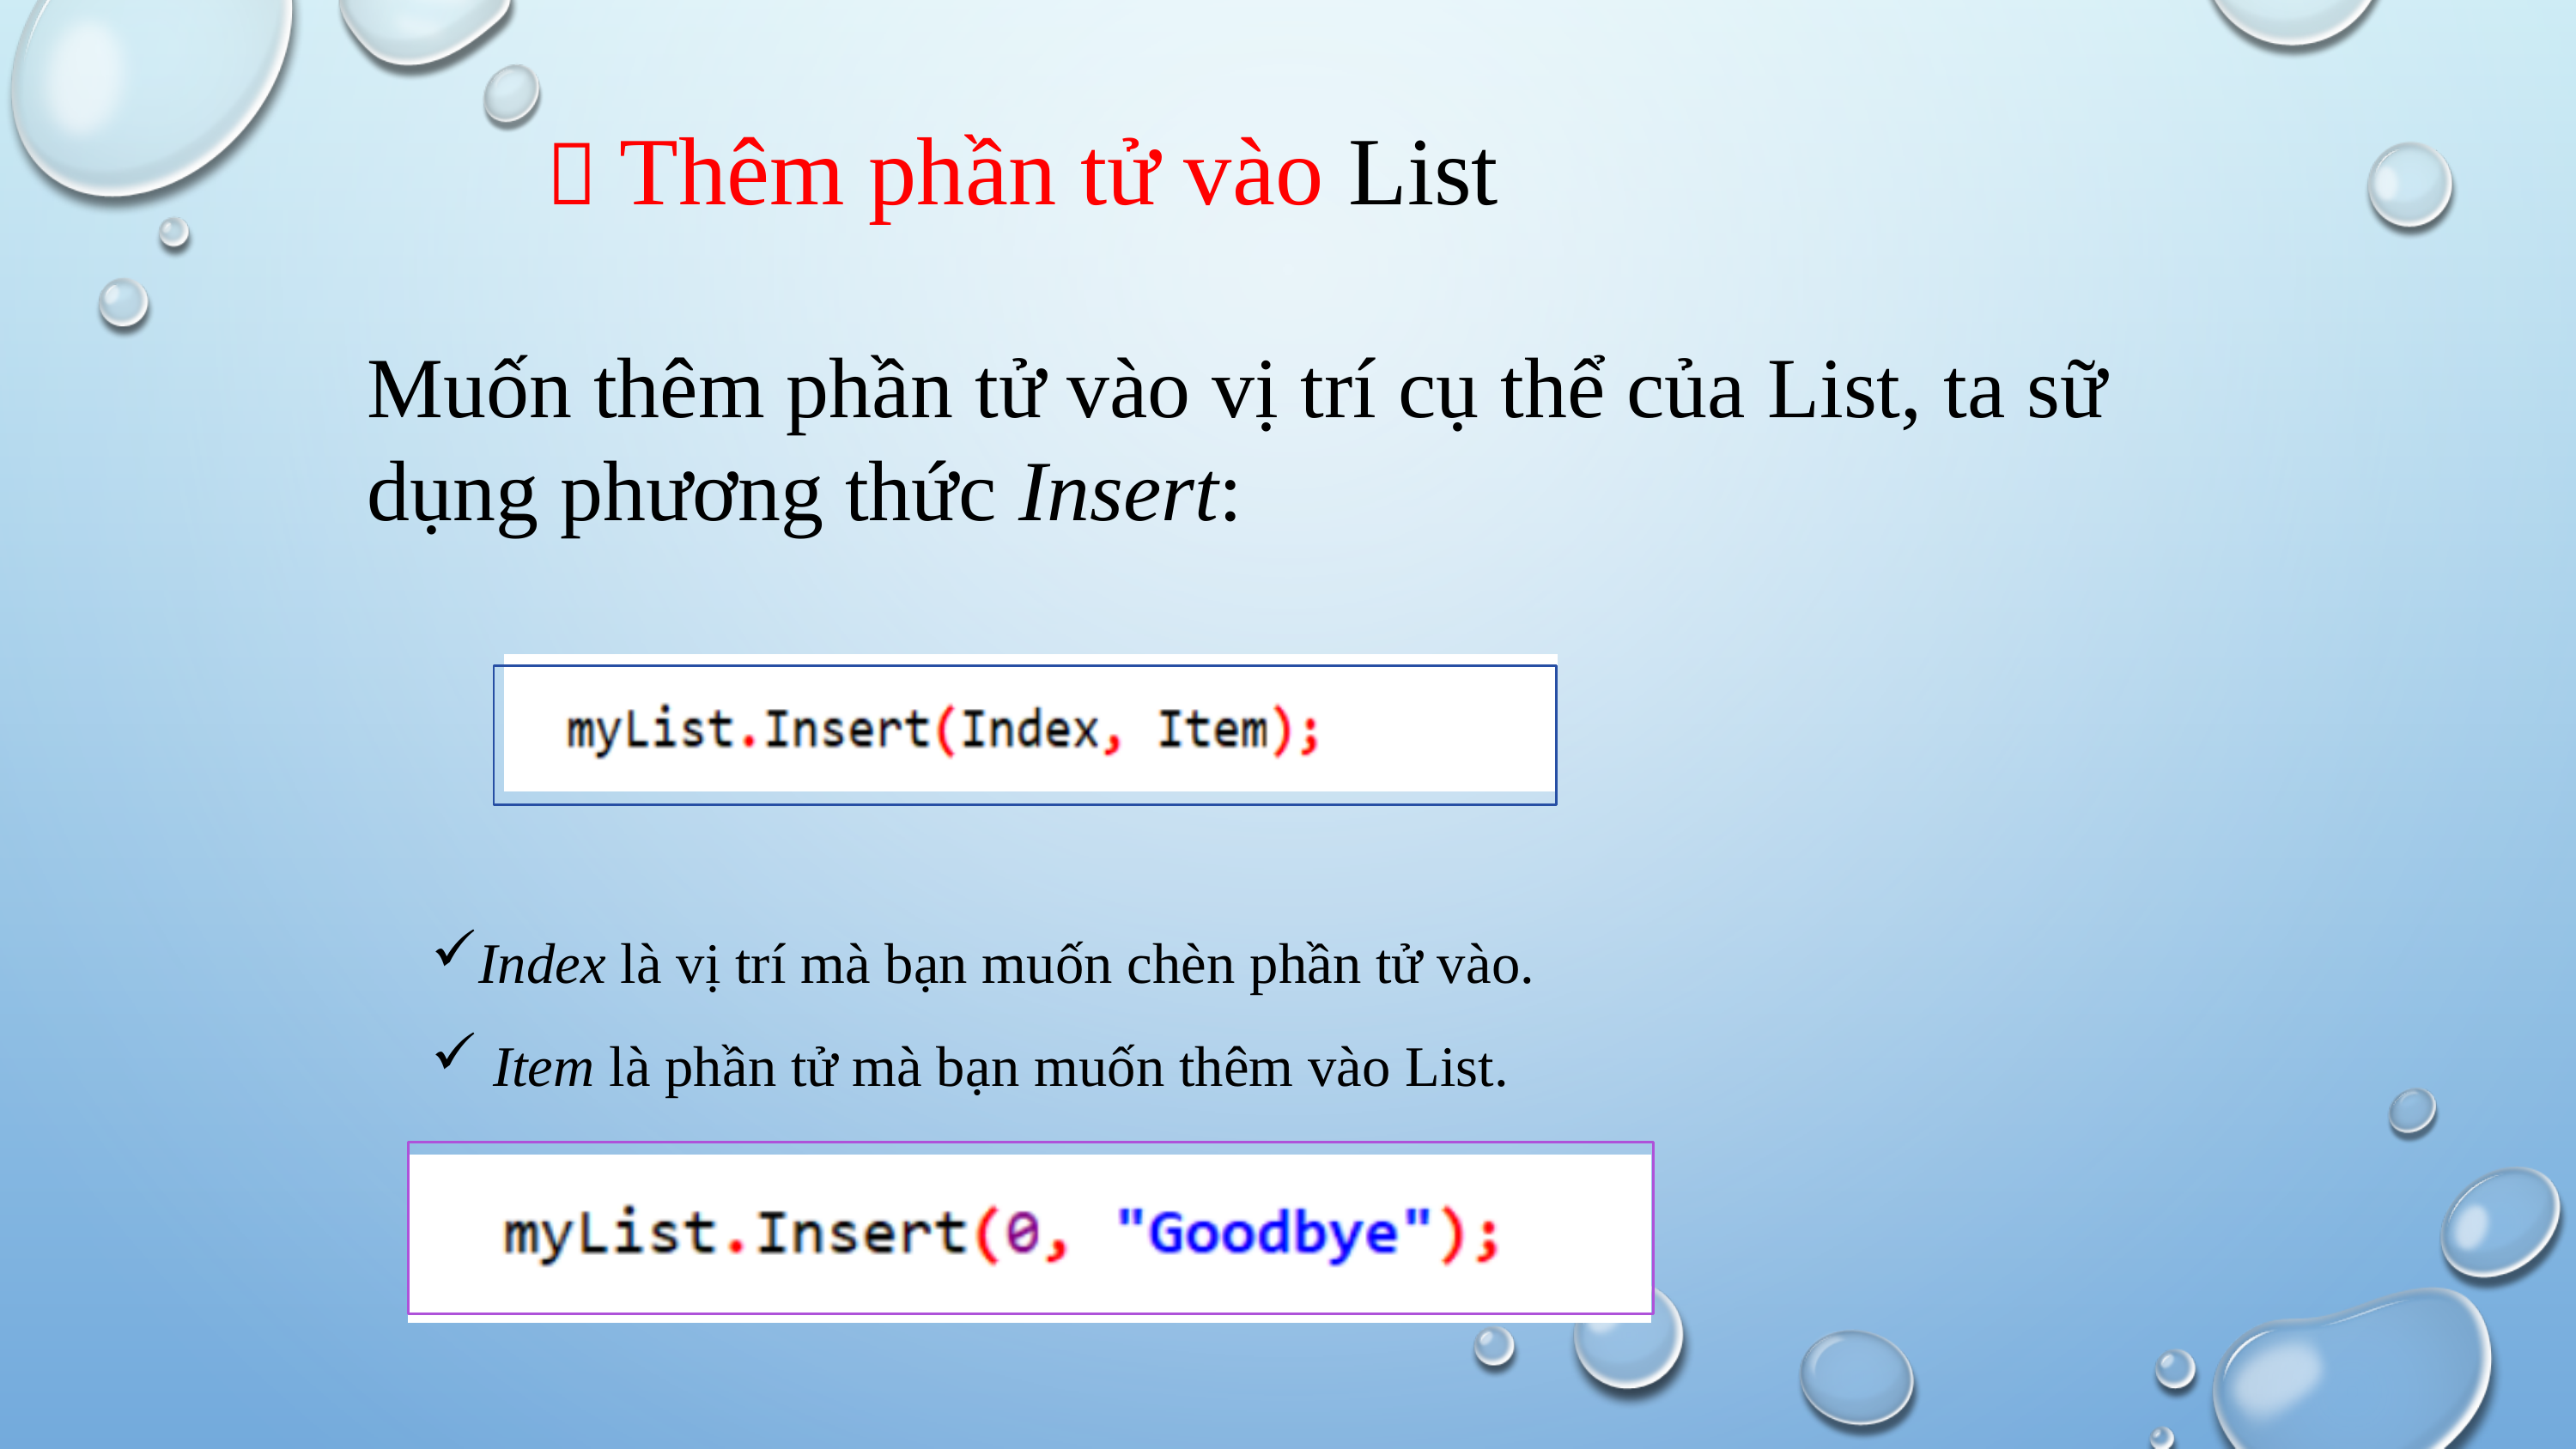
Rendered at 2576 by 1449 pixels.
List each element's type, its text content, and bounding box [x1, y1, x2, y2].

picture [0, 0, 2576, 1449]
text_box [408, 1142, 1654, 1323]
text_box  Thêm phần tử vào List [533, 101, 1683, 270]
text_box Muốn thêm phần tử vào vị trí cụ thể của List, ta sữ dụng phương thức Insert: [354, 325, 2233, 544]
text_box Index là vị trí mà bạn muốn chèn phần tử vào. Item là phần tử mà bạn muốn thêm vào List. [354, 885, 1643, 1104]
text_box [493, 654, 1558, 806]
